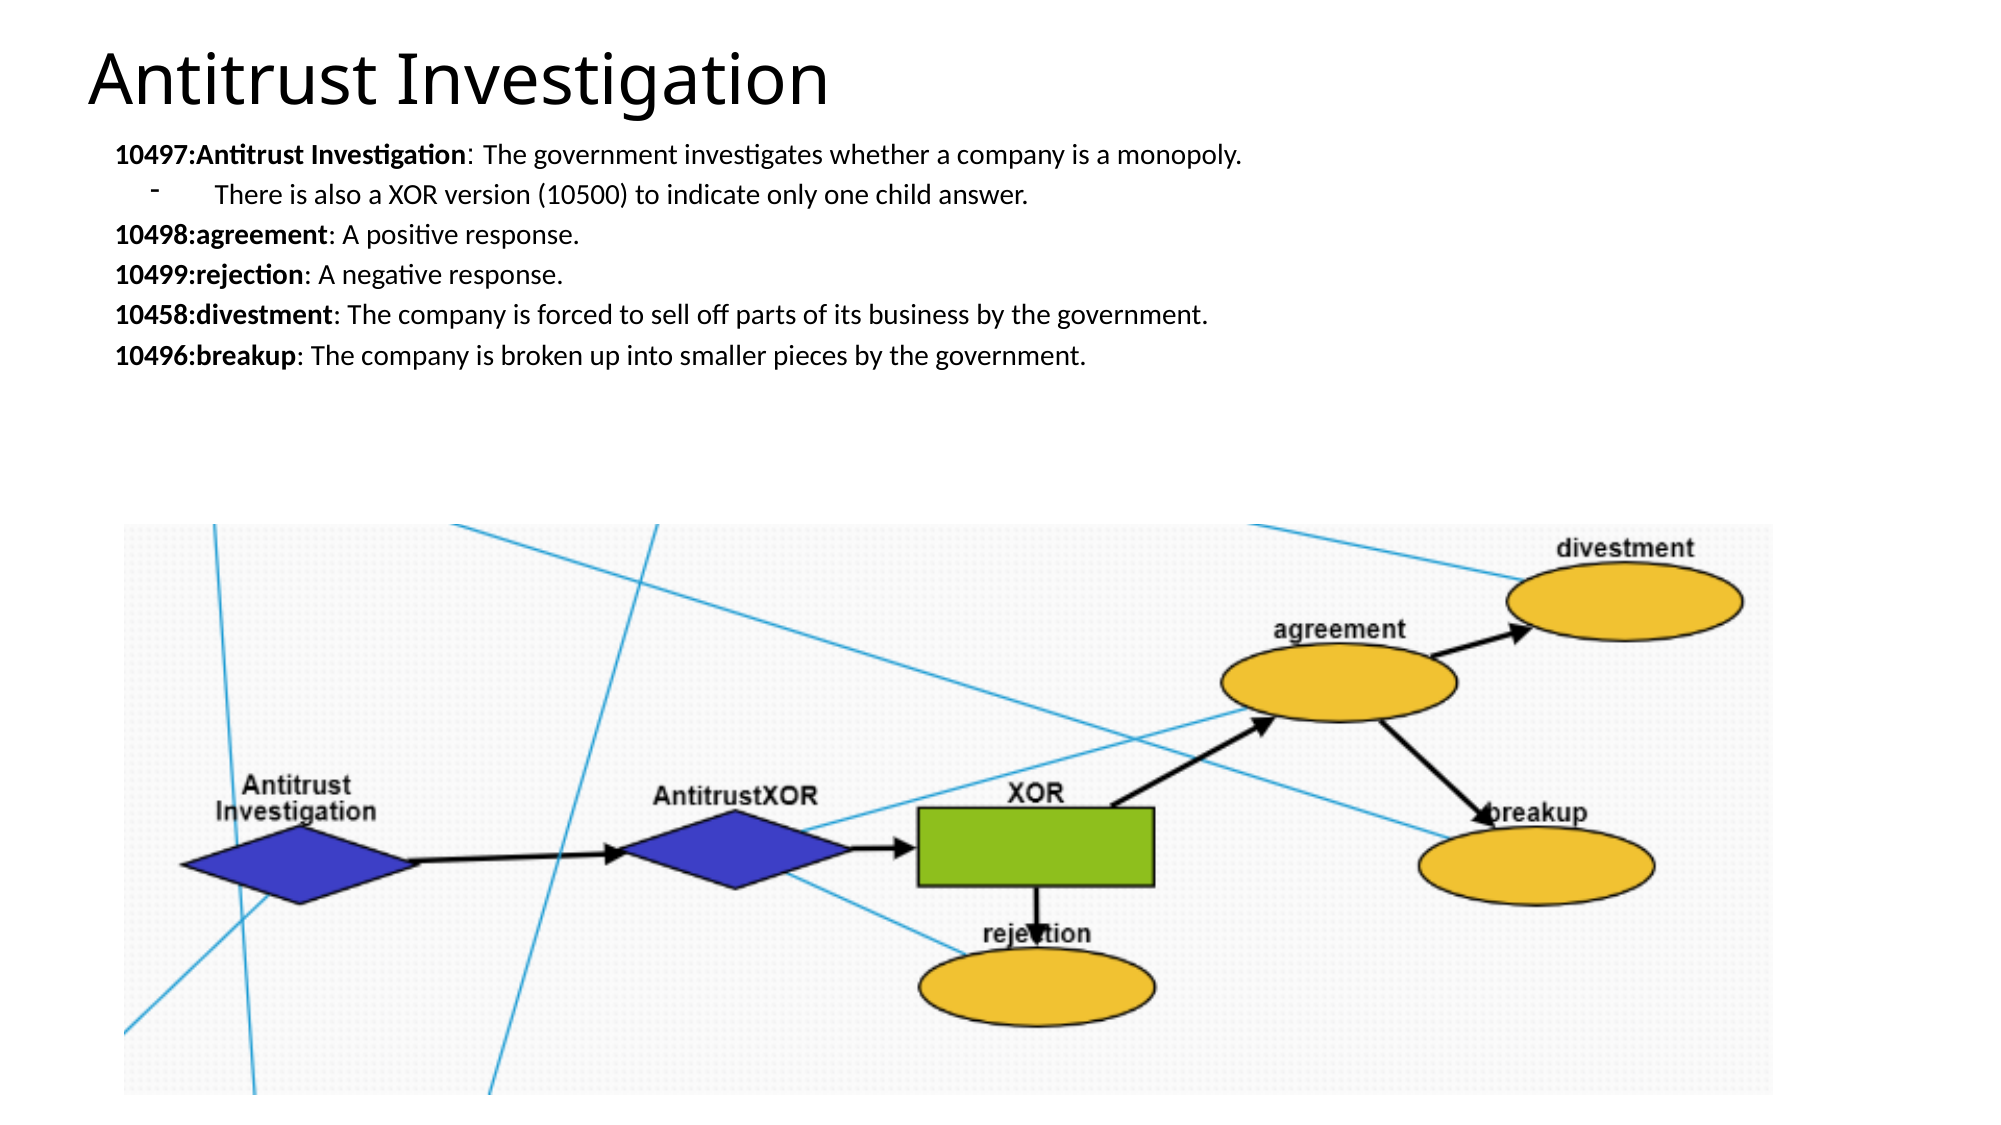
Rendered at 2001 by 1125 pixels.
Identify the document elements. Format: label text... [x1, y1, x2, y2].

text_box 10497:Antitrust Investigation: The government investigates whether a company is a monopoly. There is also a XOR version (10500) to indicate only one child answer. 10498:agreement: A positive response. 10499:rejection: A negative response. 10458:divestment: The company is forced to sell off parts of its business by the government. 10496:breakup: The company is broken up into smaller pieces by the government. [94, 109, 1875, 391]
title Antitrust Investigation [68, 13, 1932, 140]
picture [124, 524, 1773, 1095]
